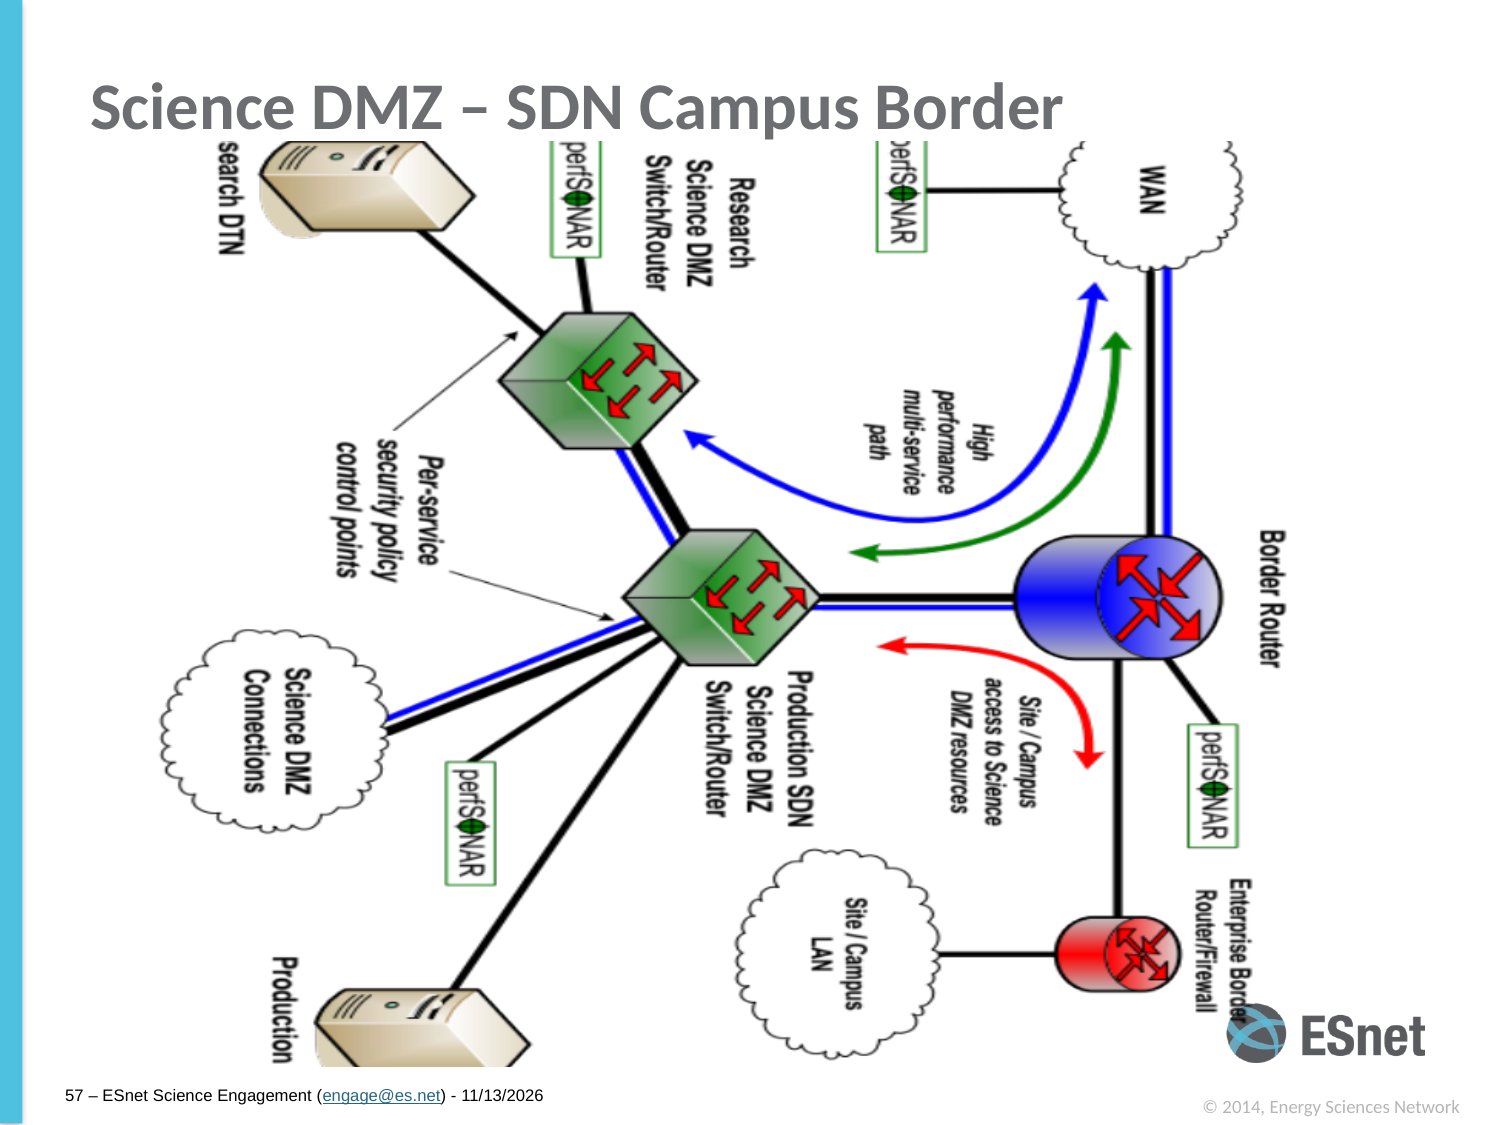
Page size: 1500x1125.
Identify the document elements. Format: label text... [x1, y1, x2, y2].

title Science DMZ – SDN Campus Border [75, 9, 278, 198]
picture [1226, 1003, 1425, 1063]
title Science DMZ – SDN Campus Border [1213, 9, 1276, 198]
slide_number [50, 1080, 278, 1110]
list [283, 0, 1209, 1125]
text_box © 2014, Energy Sciences Network [1213, 1095, 1500, 1125]
